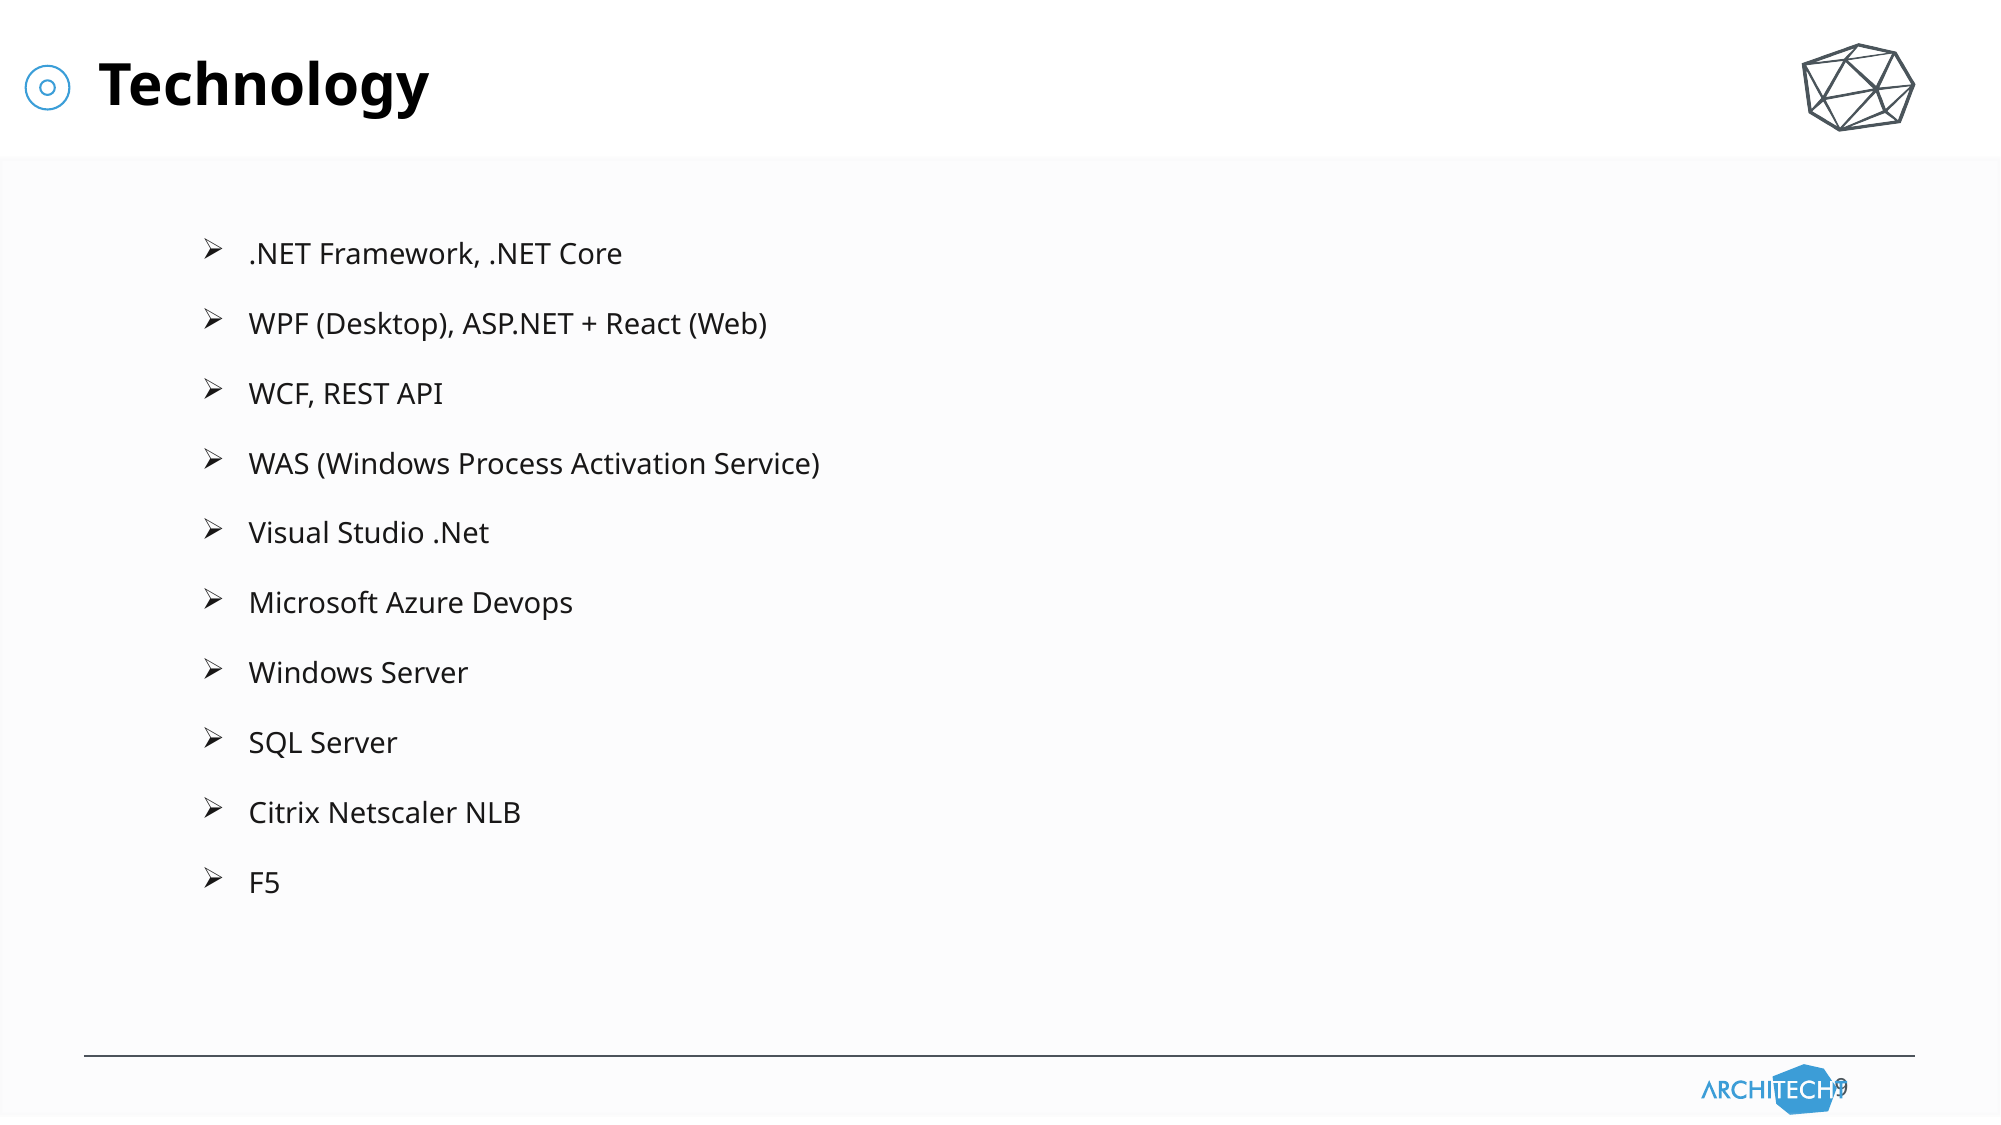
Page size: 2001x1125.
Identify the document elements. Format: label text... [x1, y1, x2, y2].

list Technology [83, 47, 1798, 128]
picture [1797, 38, 1924, 137]
text_box .NET Framework, .NET Core WPF (Desktop), ASP.NET + React (Web) WCF, REST API WAS (Windows Process Activation Service) Visual Studio .Net Microsoft Azure Devops Windows Server SQL Server Citrix Netscaler NLB F5 [112, 157, 1806, 1125]
